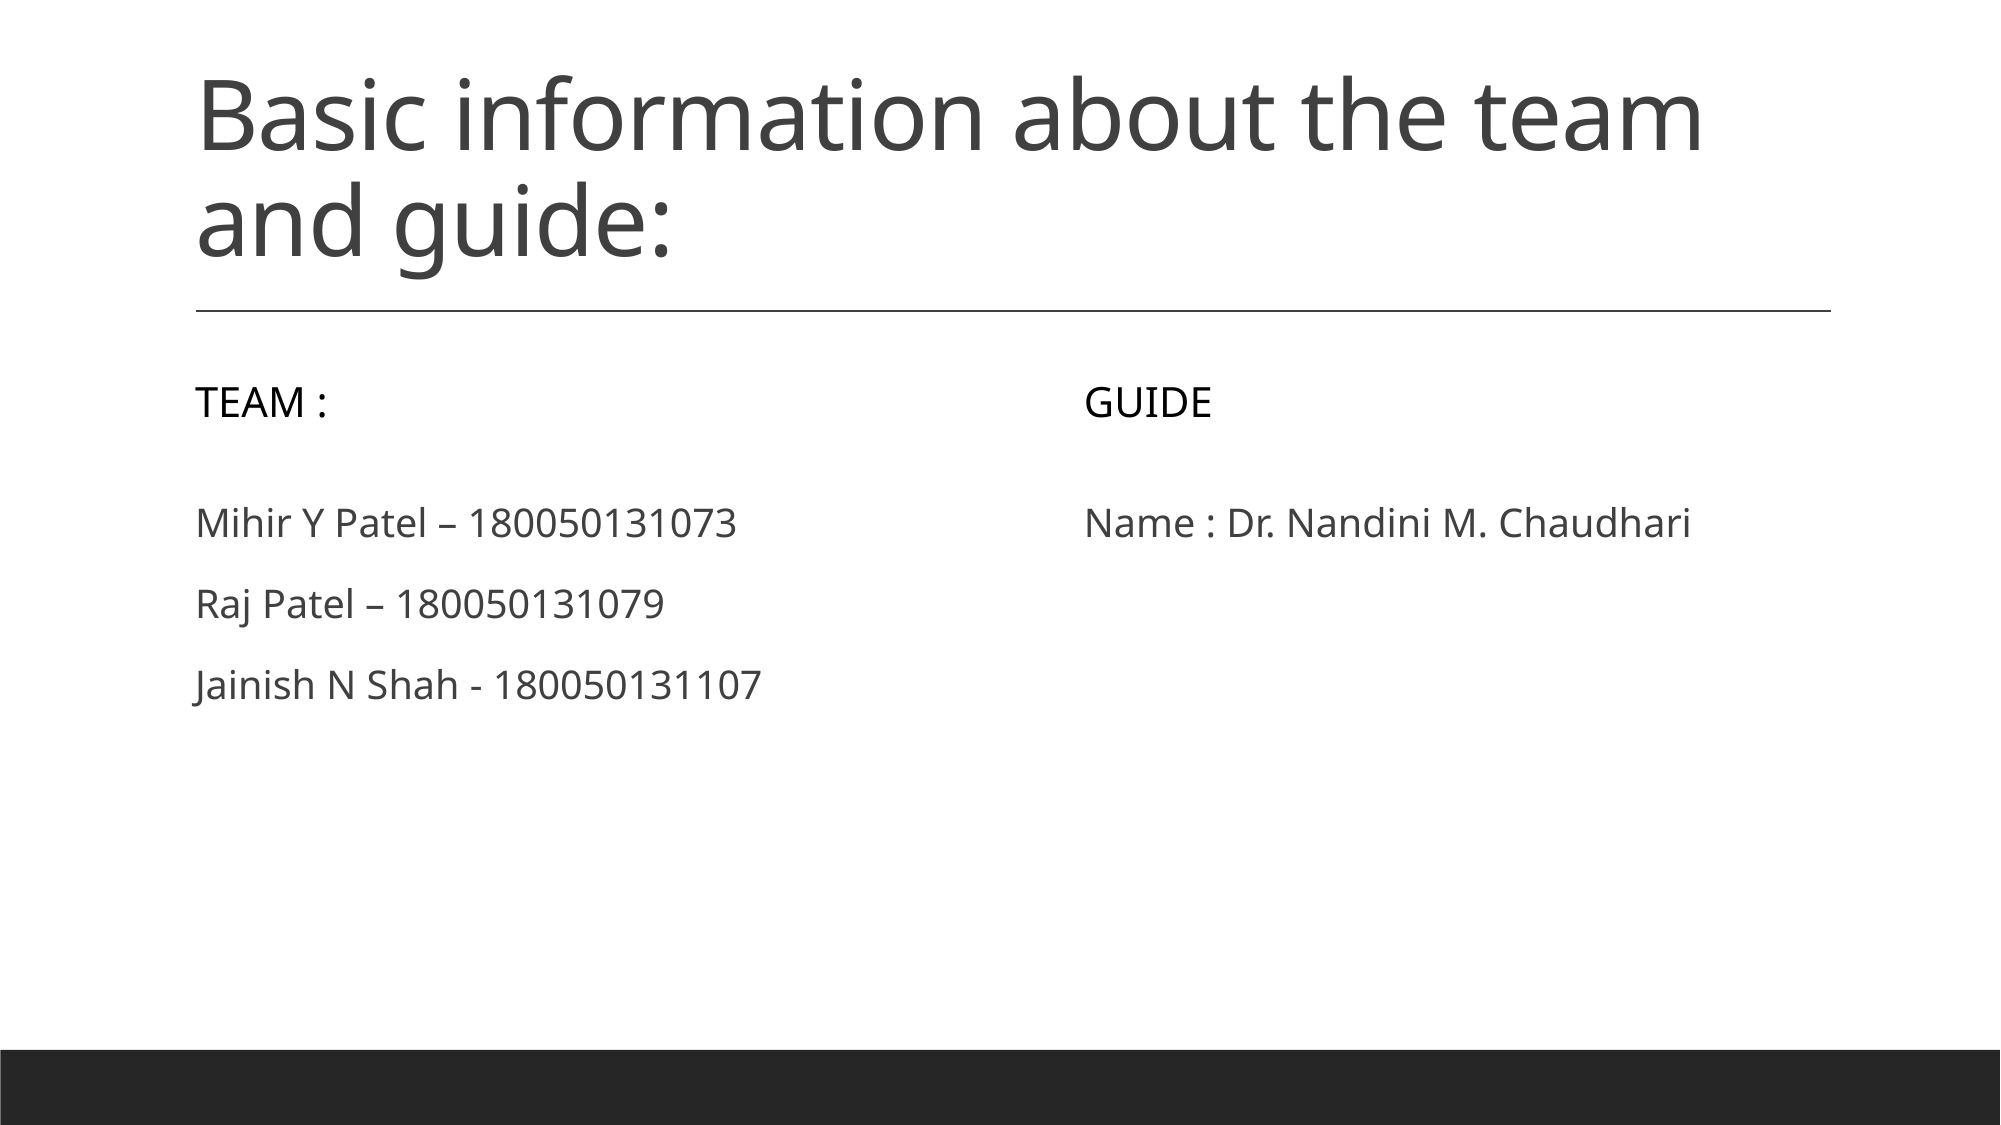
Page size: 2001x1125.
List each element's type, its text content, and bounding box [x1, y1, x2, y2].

title Basic information about the team and guide: [180, 47, 1830, 285]
list Team : [180, 337, 942, 459]
list Name : Dr. Nandini M. Chaudhari [1068, 485, 1830, 963]
list GUiDE [1068, 337, 1830, 459]
list Mihir Y Patel – 180050131073 Raj Patel – 180050131079 Jainish N Shah - 180050131107 [180, 485, 942, 963]
